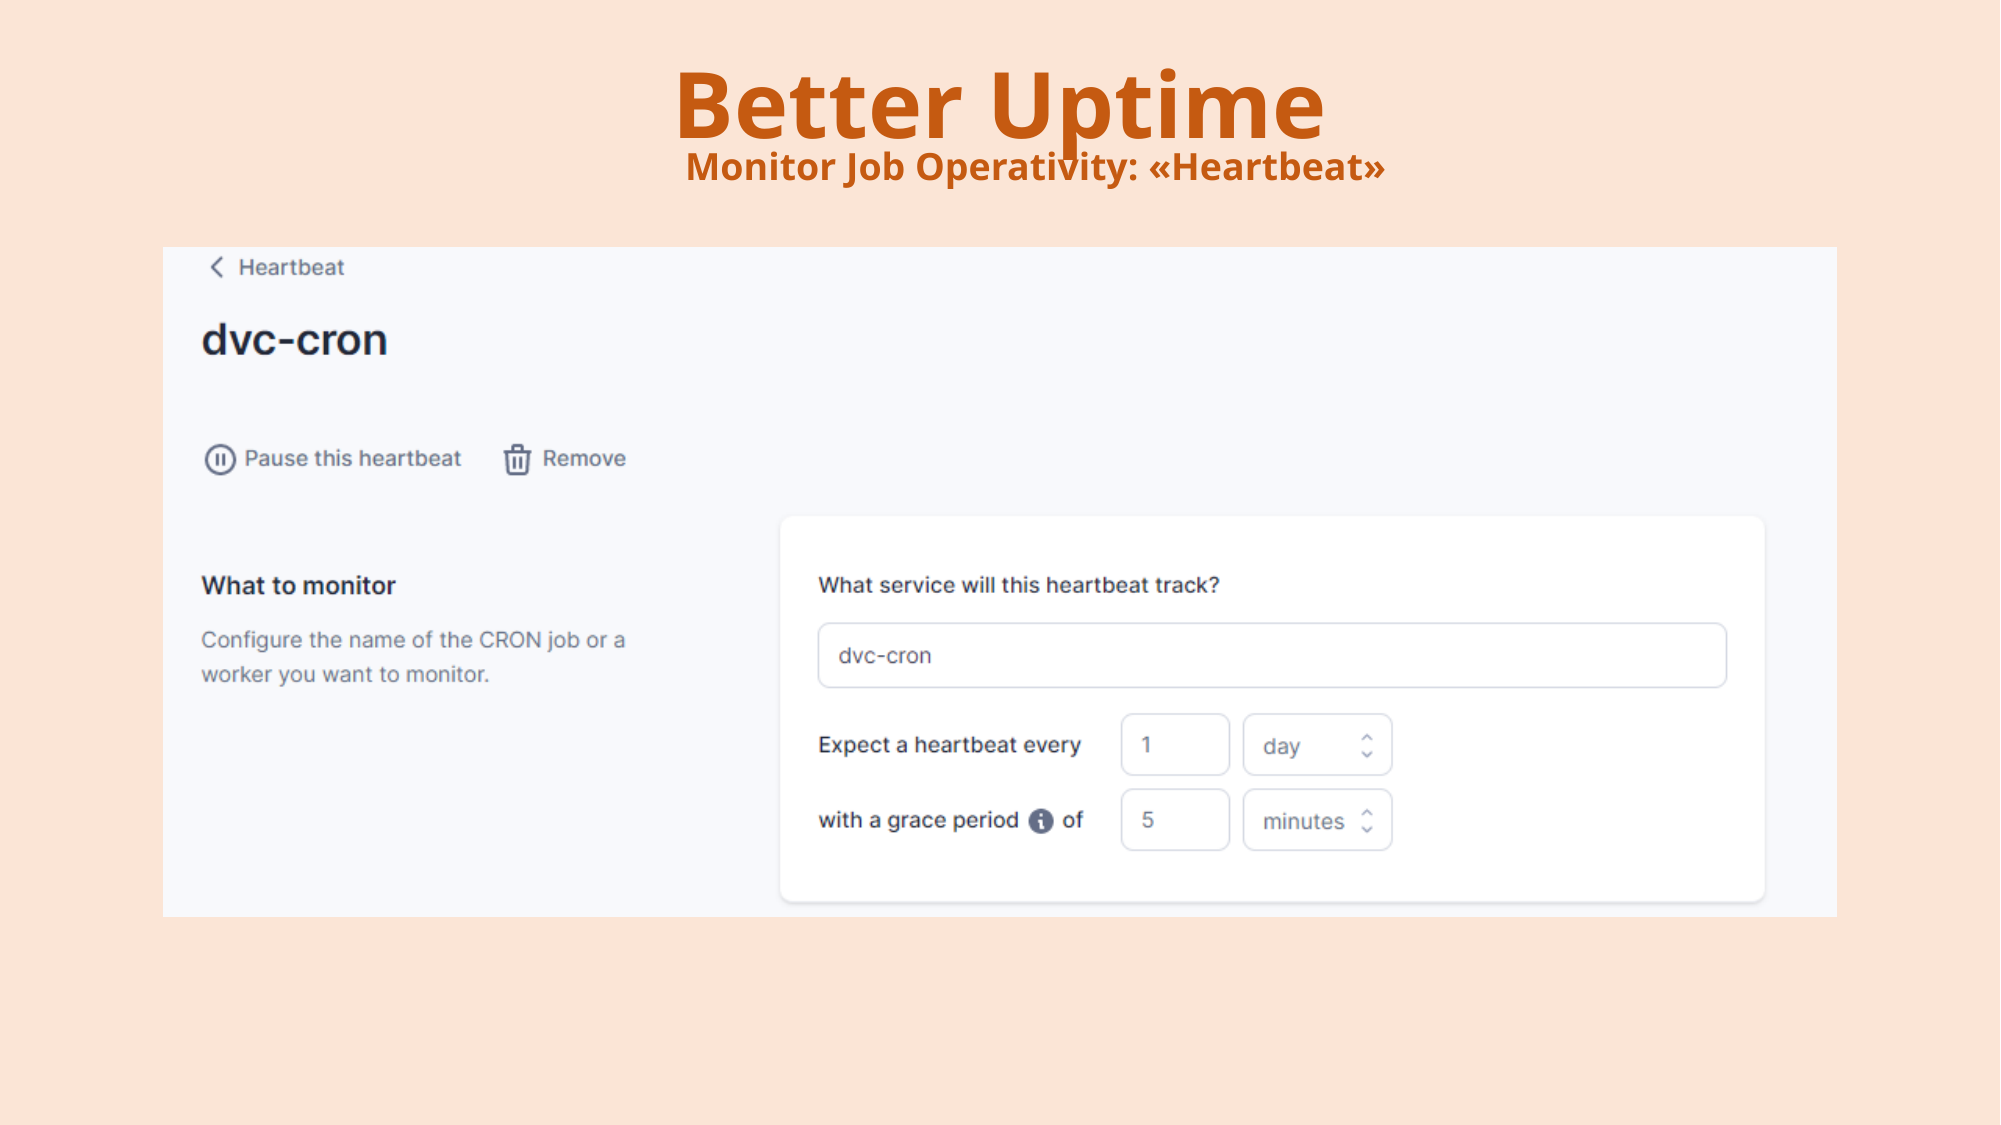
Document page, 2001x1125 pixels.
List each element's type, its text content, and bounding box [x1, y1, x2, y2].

title Better Uptime [137, 0, 1863, 218]
text_box Monitor Job Operativity: «Heartbeat» [520, 135, 1521, 196]
picture [163, 247, 1837, 917]
